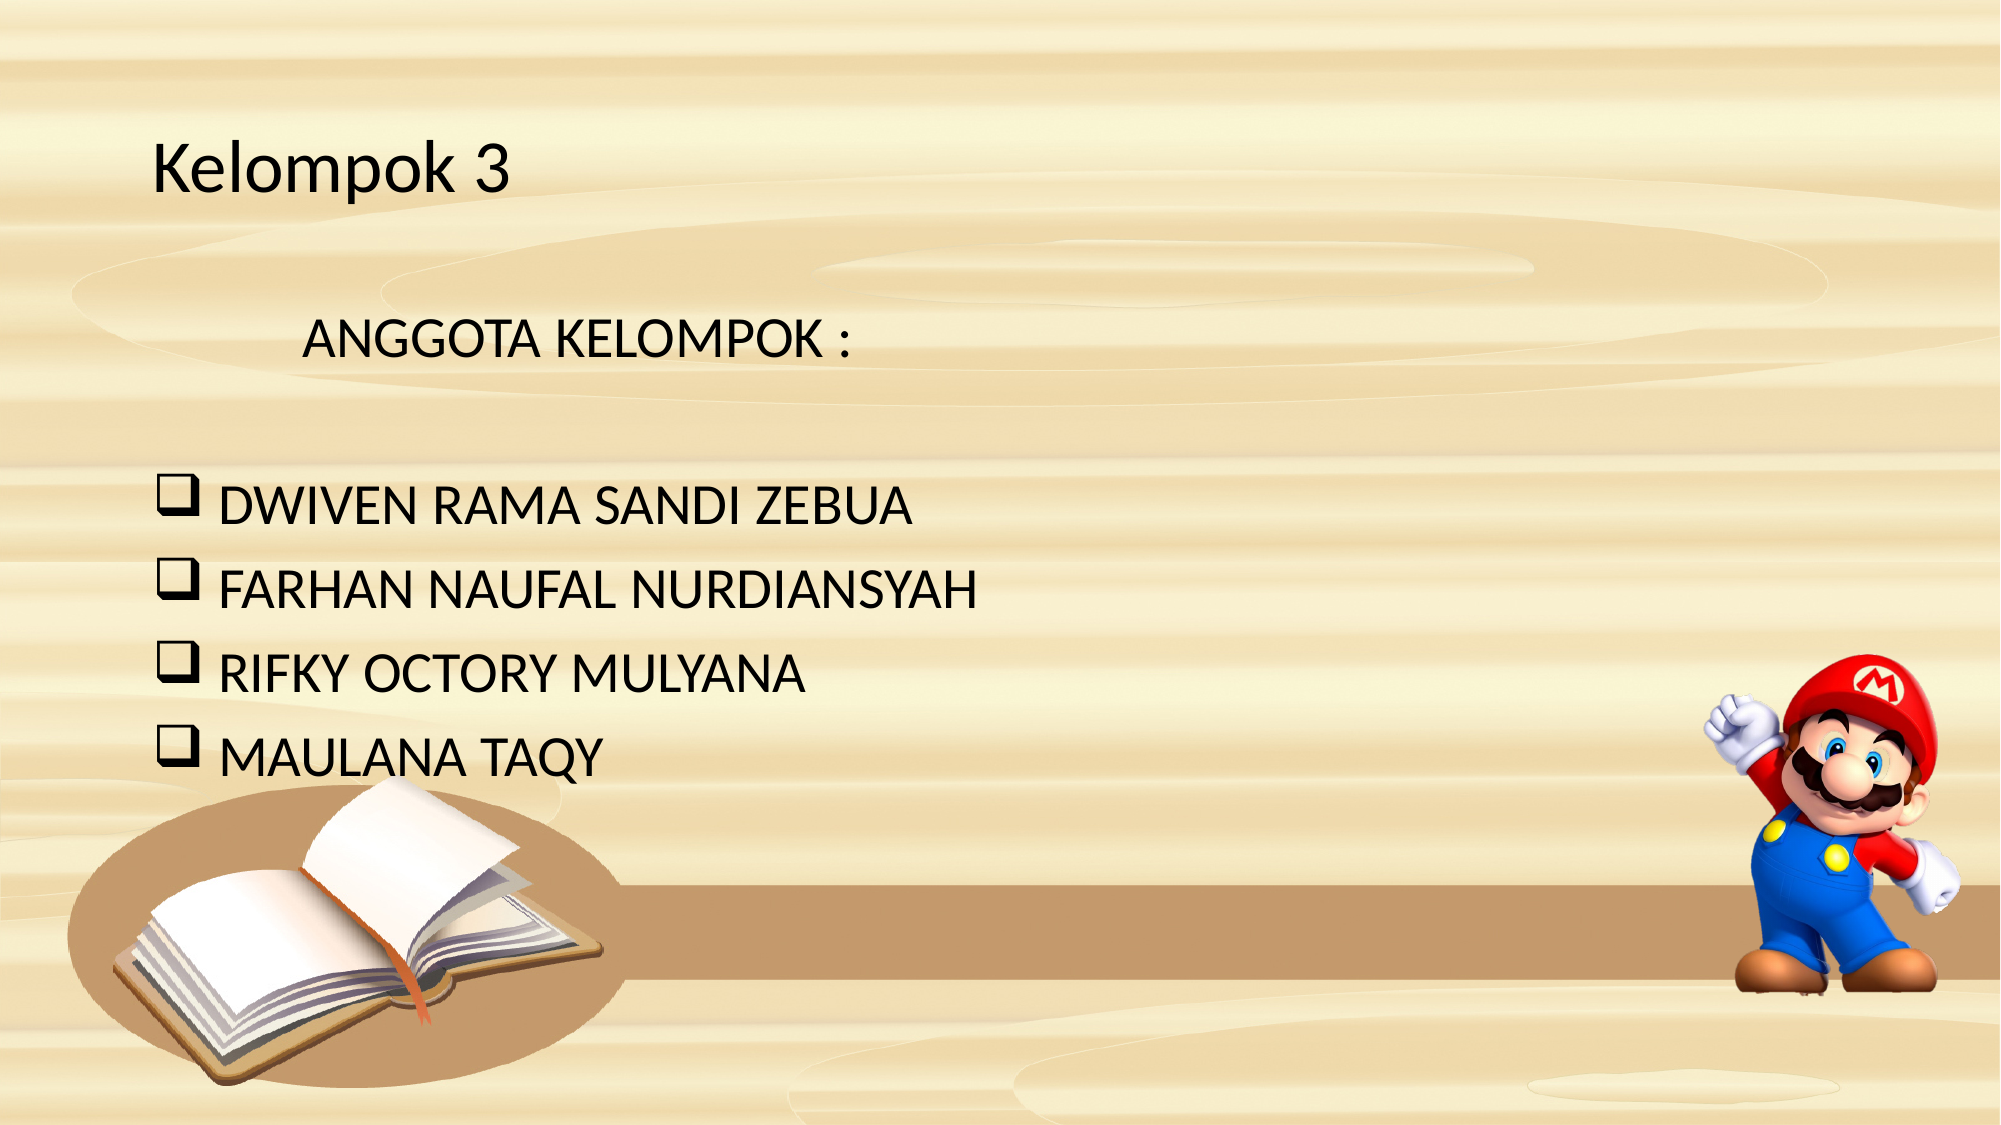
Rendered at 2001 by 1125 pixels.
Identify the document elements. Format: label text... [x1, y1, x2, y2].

picture [0, 0, 2001, 1125]
list ANGGOTA KELOMPOK : DWIVEN RAMA SANDI ZEBUA FARHAN NAUFAL NURDIANSYAH RIFKY OCTORY MULYANA MAULANA TAQY [137, 299, 1863, 1014]
title Kelompok 3 [137, 59, 1863, 278]
